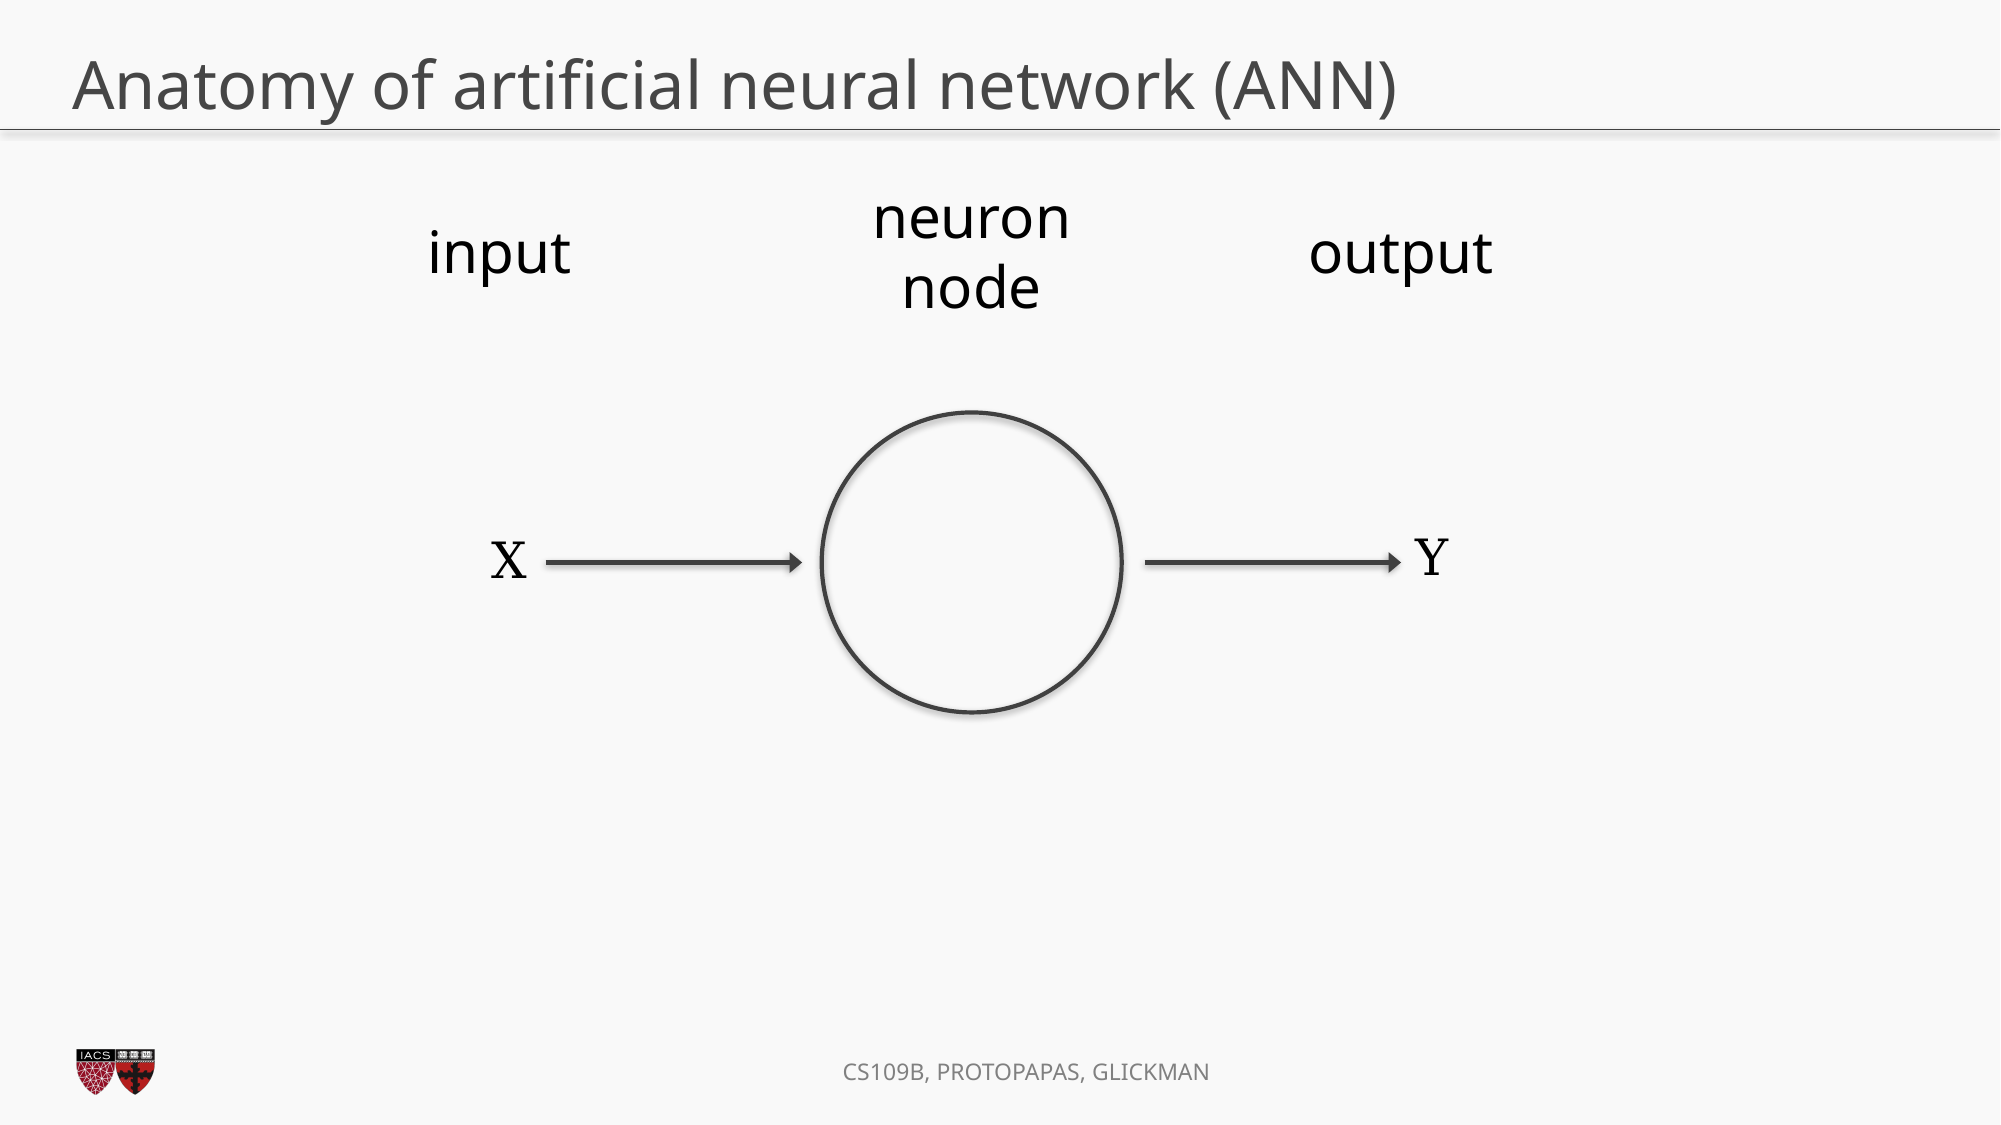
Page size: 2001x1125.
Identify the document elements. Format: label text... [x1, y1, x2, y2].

text_box neuron node [857, 172, 1086, 328]
text_box X [477, 520, 523, 596]
text_box Y [1401, 517, 1447, 593]
text_box input [413, 208, 587, 293]
title Anatomy of artificial neural network (ANN) [57, 35, 1943, 162]
picture [75, 1049, 155, 1095]
text_box [820, 411, 1123, 714]
text_box output [1293, 208, 1509, 293]
